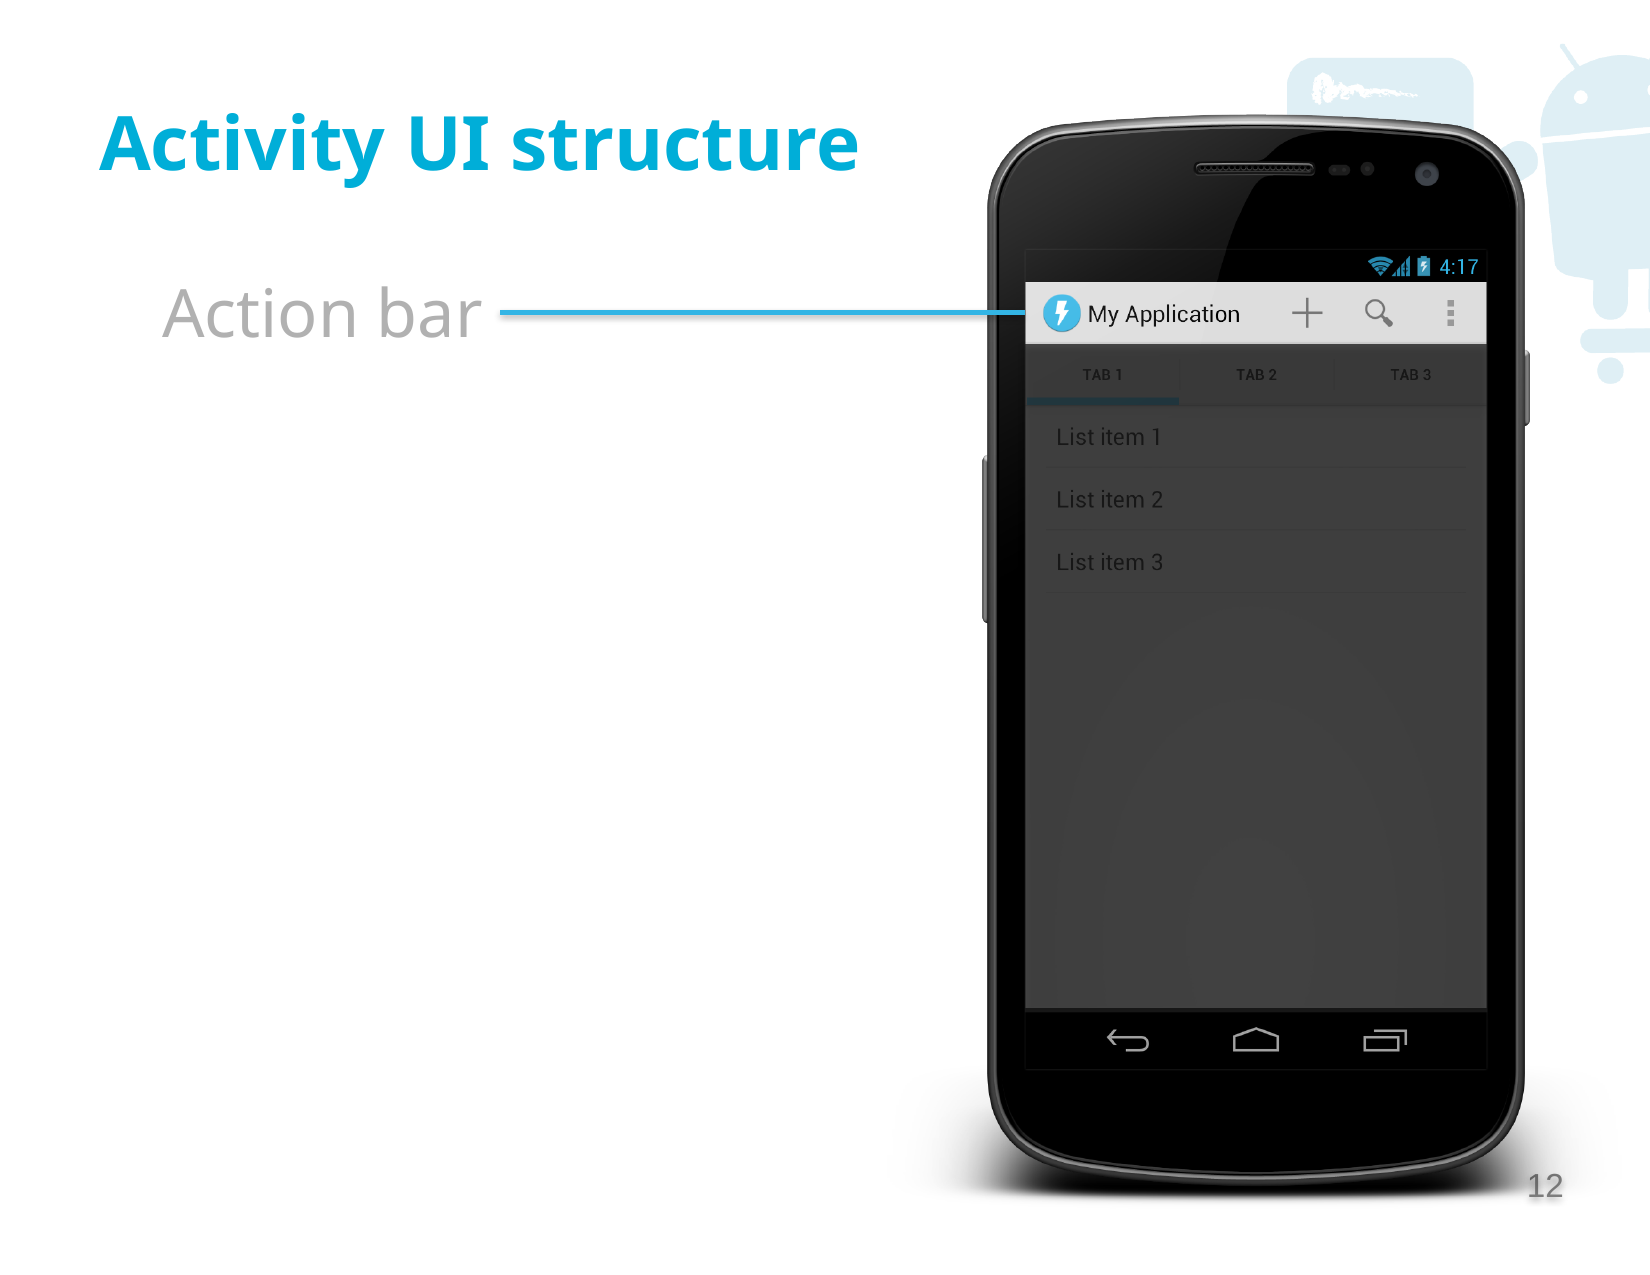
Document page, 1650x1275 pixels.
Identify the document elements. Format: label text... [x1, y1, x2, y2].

text_box Action bar [99, 262, 500, 363]
title Activity UI structure [82, 50, 882, 230]
picture [887, 24, 1622, 1275]
